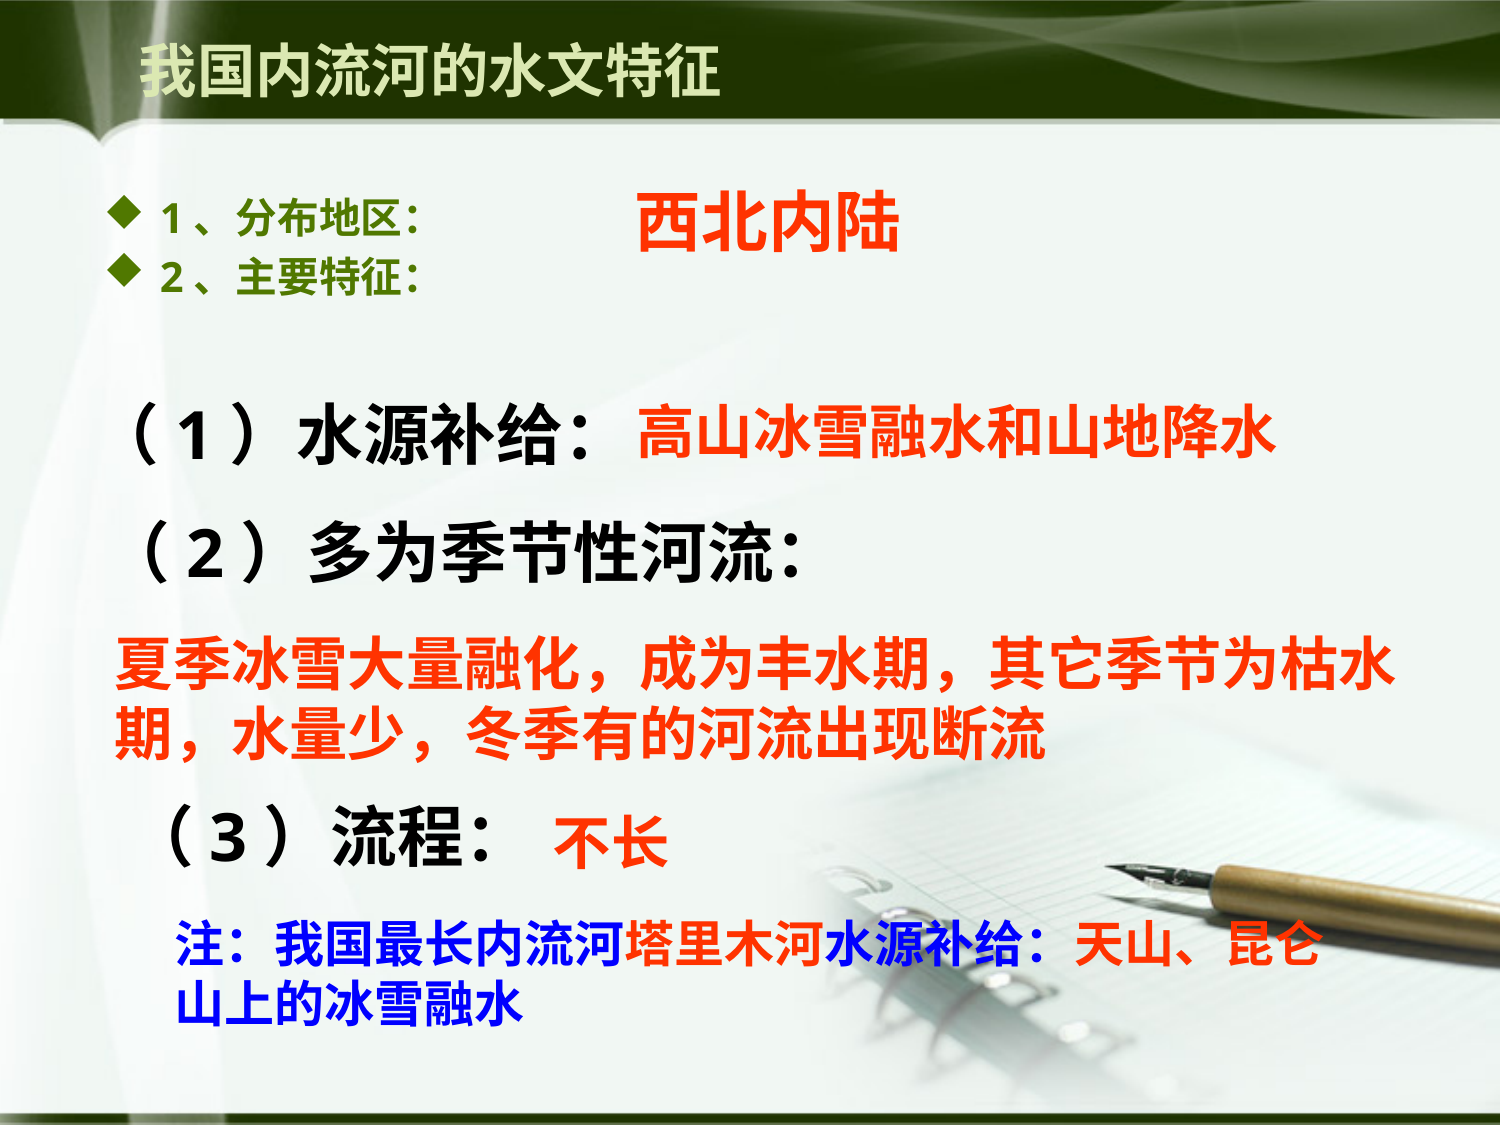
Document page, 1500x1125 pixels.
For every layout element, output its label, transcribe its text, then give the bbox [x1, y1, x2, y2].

picture [0, 0, 1500, 1125]
text_box 西北内陆 [620, 172, 1022, 268]
title 我国内流河的水文特征 [123, 0, 1251, 139]
text_box （1）水源补给： [78, 385, 645, 480]
list 1、分布地区： 2、主要特征： [88, 184, 1447, 1024]
text_box 高山冰雪融水和山地降水 [622, 387, 1293, 473]
text_box （3）流程： [112, 786, 951, 882]
text_box 夏季冰雪大量融化，成为丰水期，其它季节为枯水期，水量少，冬季有的河流出现断流 [100, 619, 1424, 775]
text_box （2）多为季节性河流： [88, 503, 845, 678]
text_box 不长 [538, 798, 685, 884]
text_box 注：我国最长内流河塔里木河水源补给：天山、昆仑山上的冰雪融水 [159, 904, 1382, 1040]
